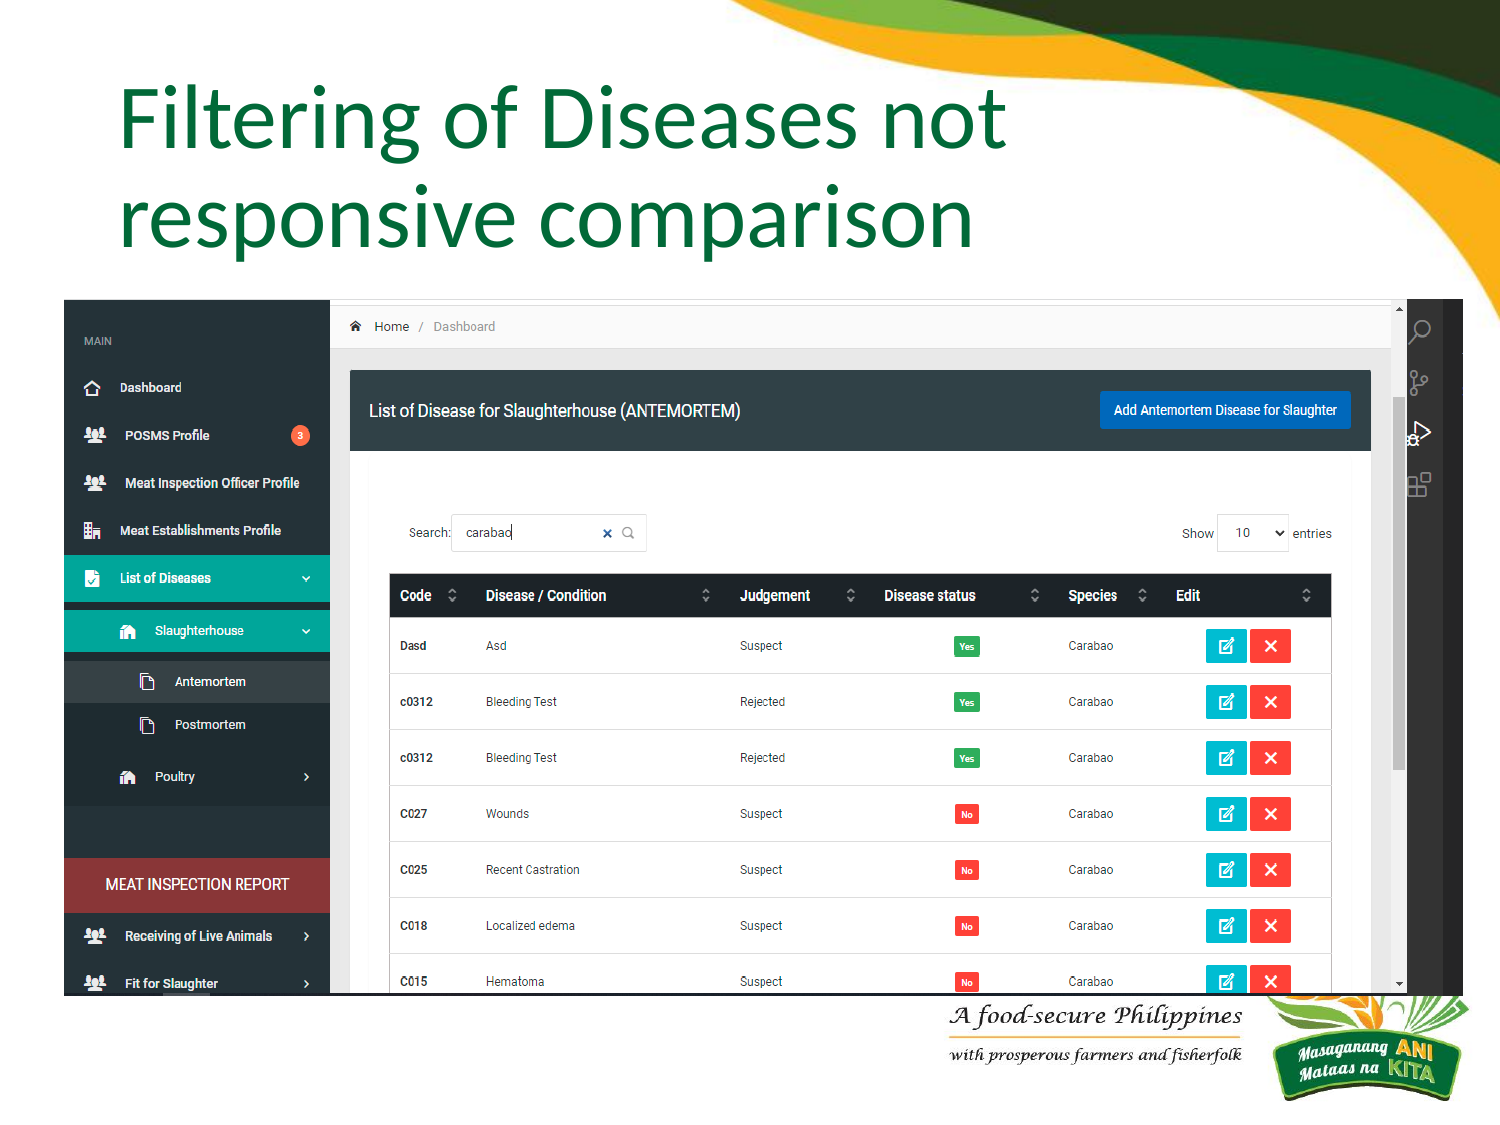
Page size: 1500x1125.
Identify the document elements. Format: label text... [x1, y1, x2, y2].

title Filtering of Diseases not responsive comparison [103, 59, 1397, 278]
picture [0, 0, 1500, 1125]
